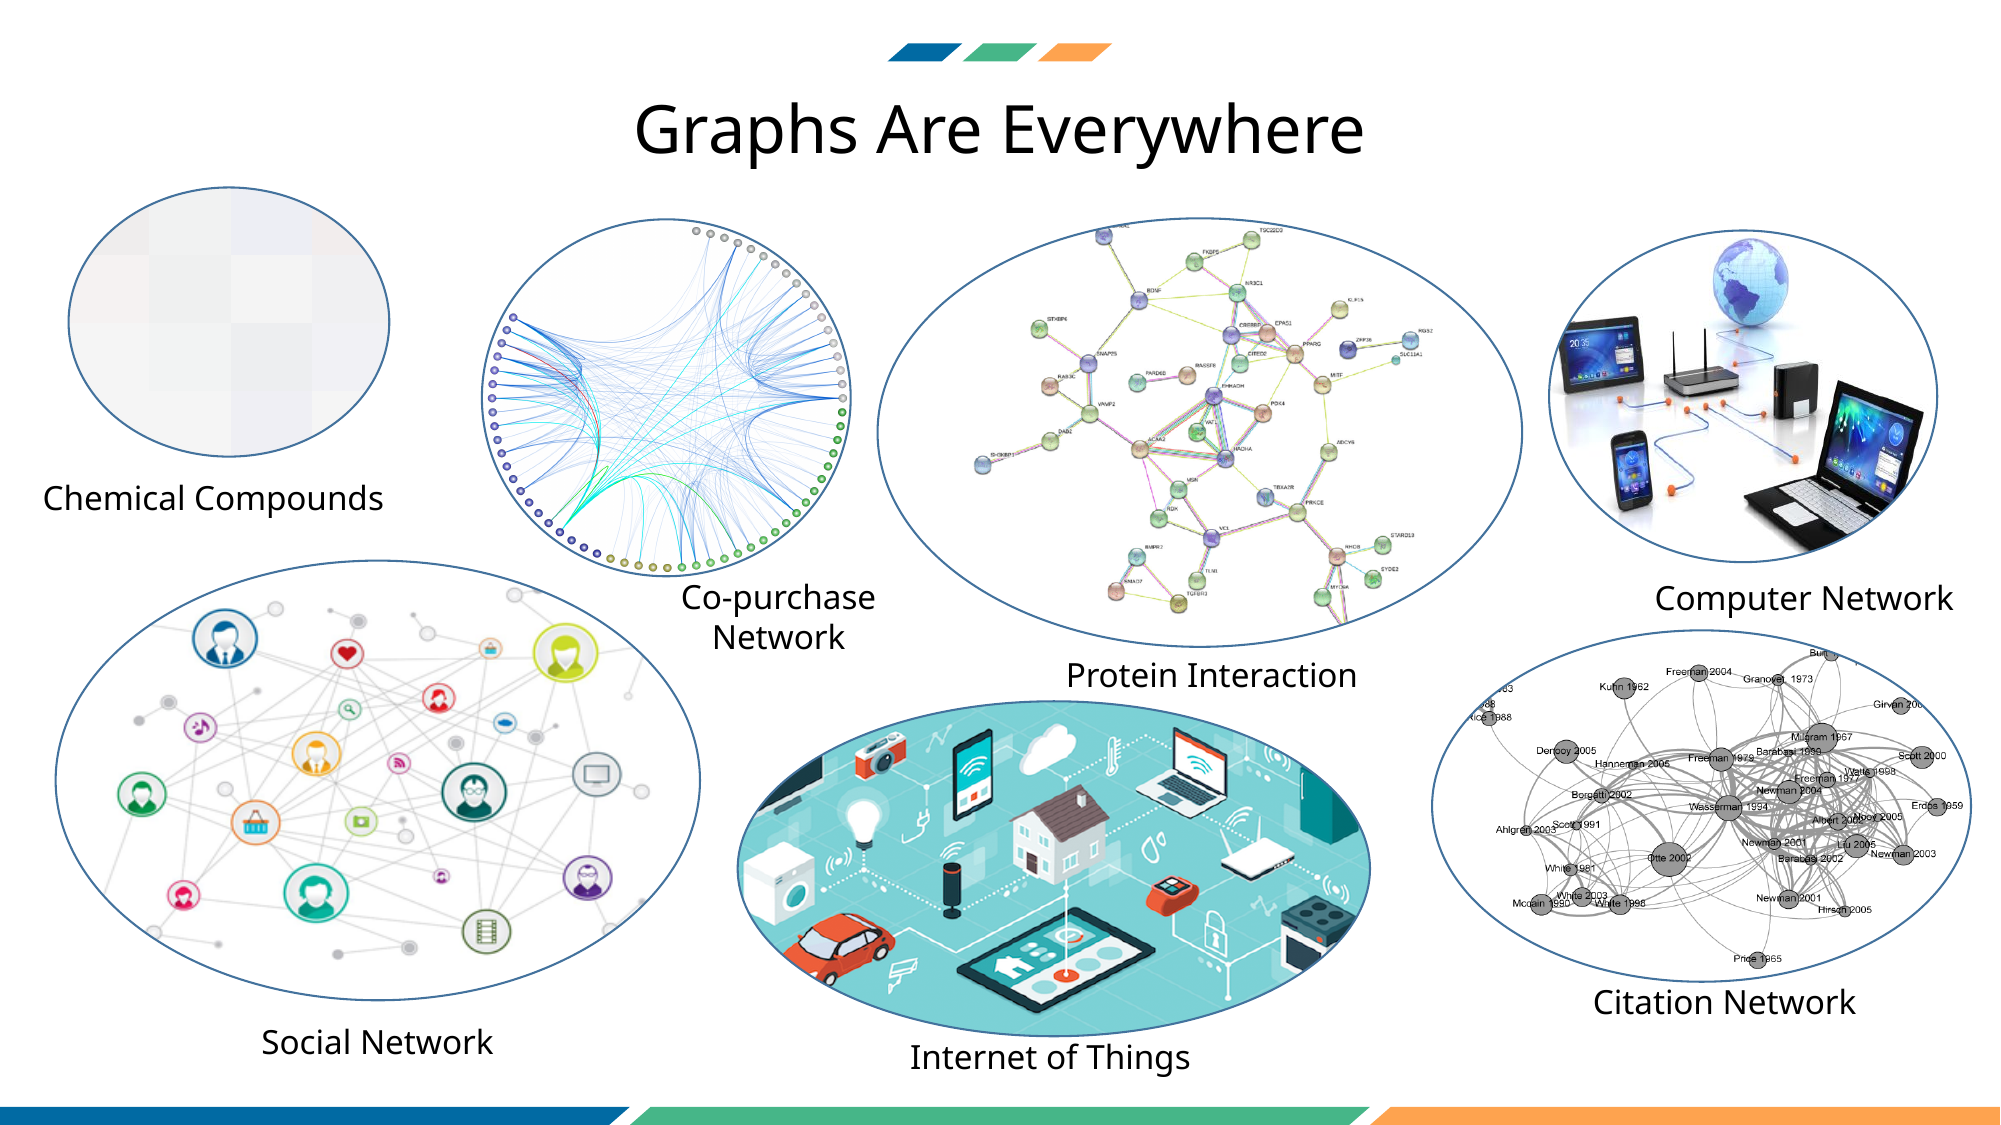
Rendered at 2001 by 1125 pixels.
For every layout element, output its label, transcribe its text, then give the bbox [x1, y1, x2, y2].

text_box [54, 559, 702, 1002]
text_box [67, 186, 391, 458]
text_box Protein Interaction [1036, 654, 1388, 695]
text_box Computer Network [1628, 577, 1981, 618]
text_box [1548, 229, 1939, 564]
text_box [876, 217, 1524, 648]
text_box [480, 218, 852, 576]
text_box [887, 43, 1113, 62]
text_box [0, 1106, 2000, 1125]
text_box [736, 700, 1372, 1036]
text_box Citation Network [1549, 981, 1901, 1022]
text_box Graphs Are Everywhere [567, 86, 1433, 167]
text_box Social Network [202, 1021, 554, 1062]
text_box [1431, 629, 1973, 981]
text_box Internet of Things [875, 1036, 1227, 1077]
text_box Co-purchase Network [614, 576, 944, 657]
text_box Chemical Compounds [37, 476, 390, 517]
